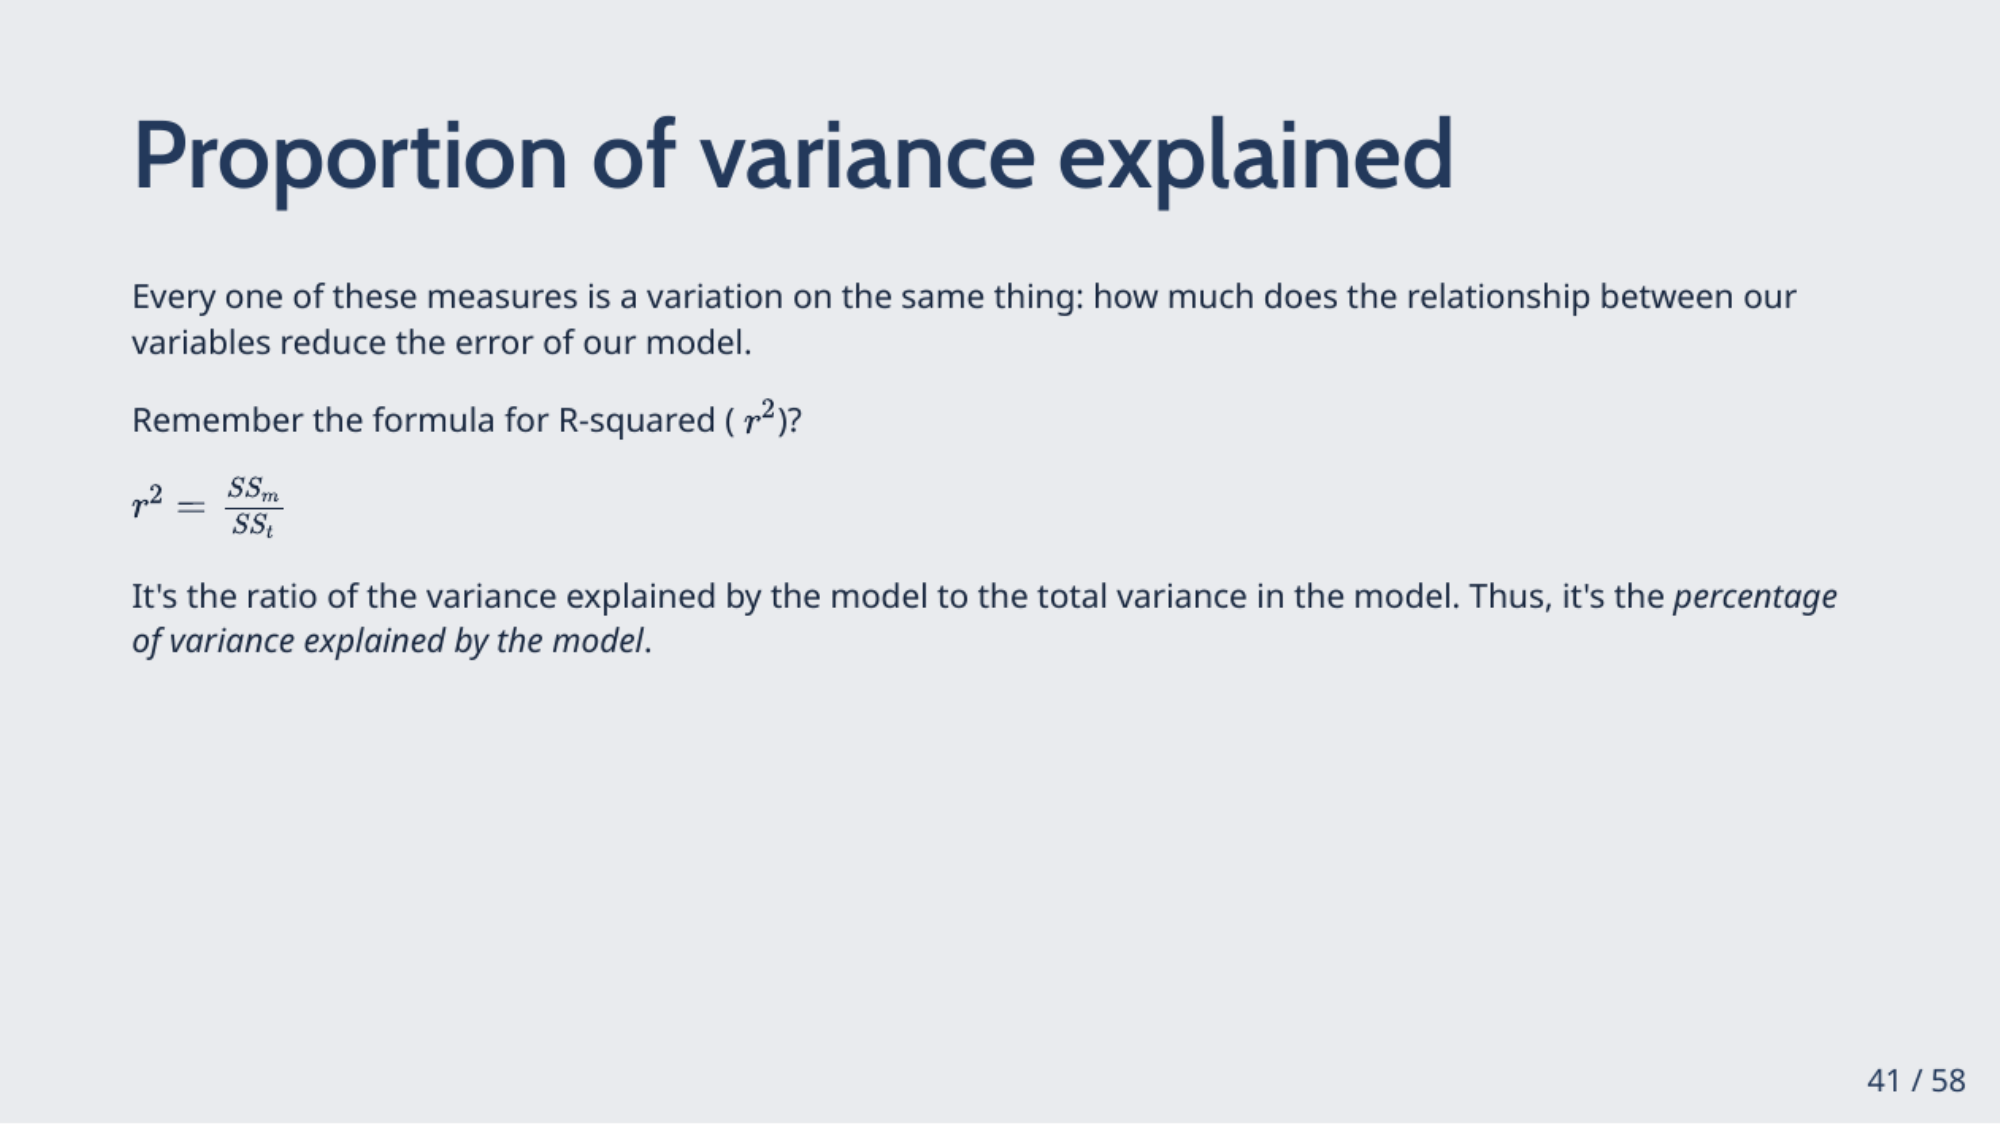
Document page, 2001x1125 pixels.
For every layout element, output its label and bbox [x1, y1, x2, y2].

list [0, 0, 2000, 1125]
